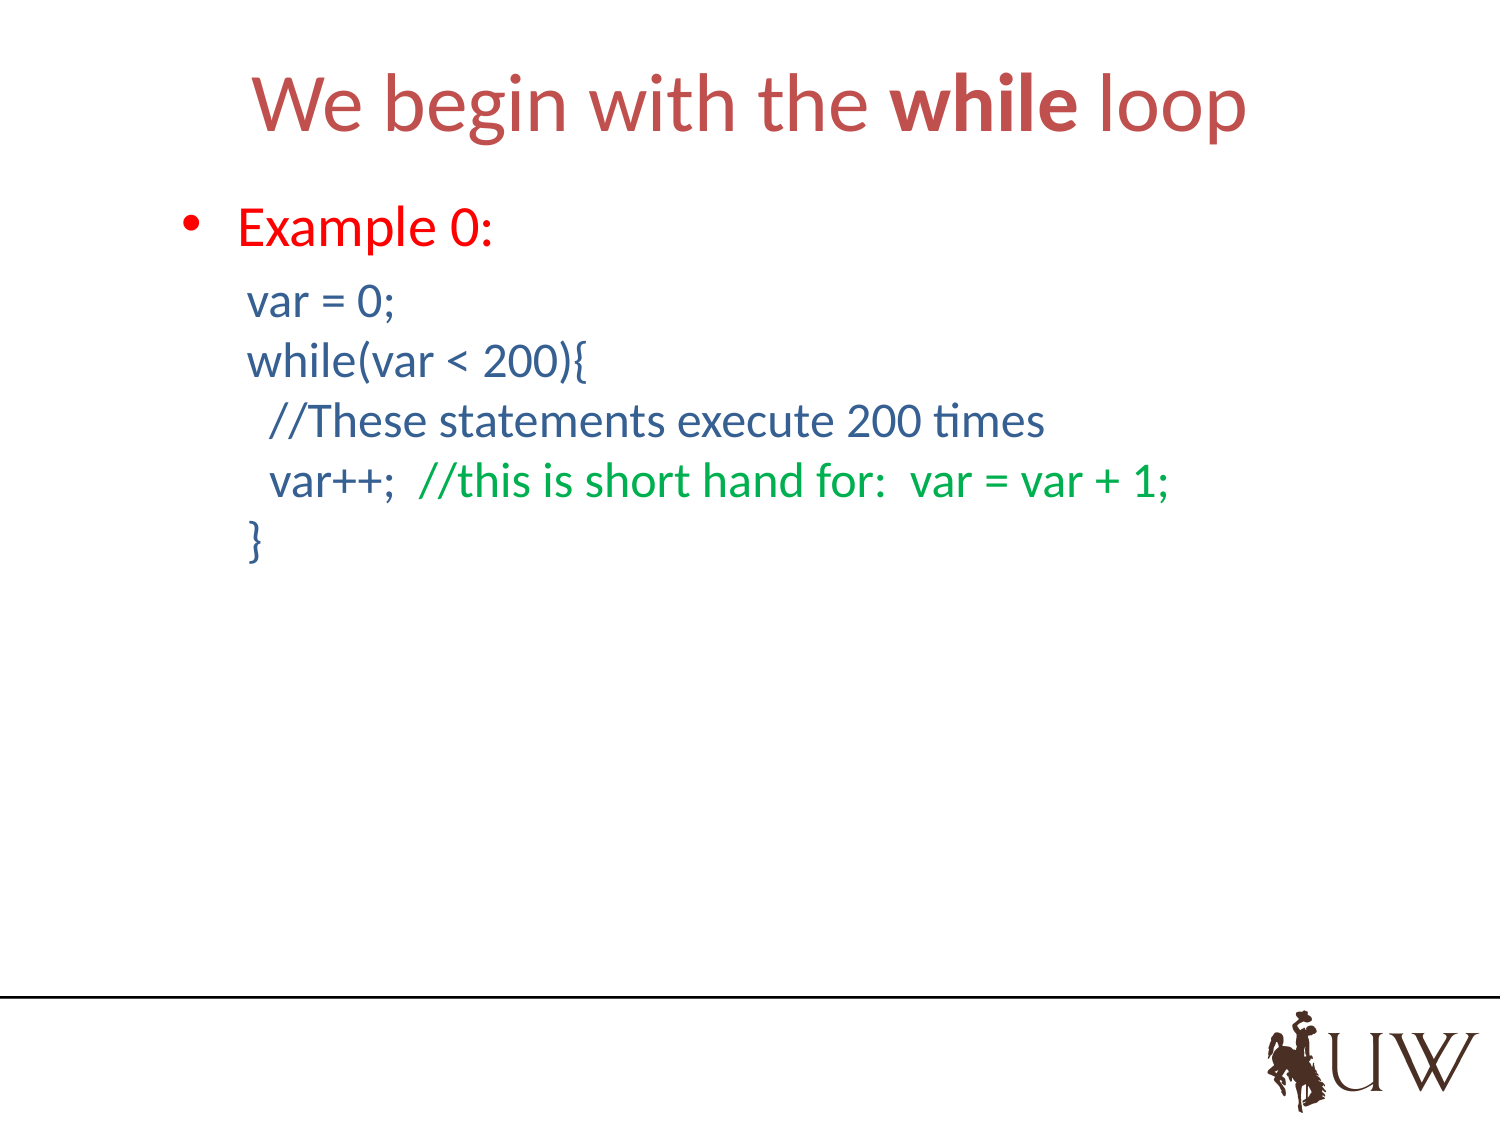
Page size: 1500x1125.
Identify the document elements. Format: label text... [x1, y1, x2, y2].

list Example 0: var = 0; while(var < 200){ //These statements execute 200 times var++; //this is short hand for: var = var + 1; } [166, 180, 1458, 971]
title We begin with the while loop [75, 40, 1425, 158]
picture [0, 996, 1500, 1125]
